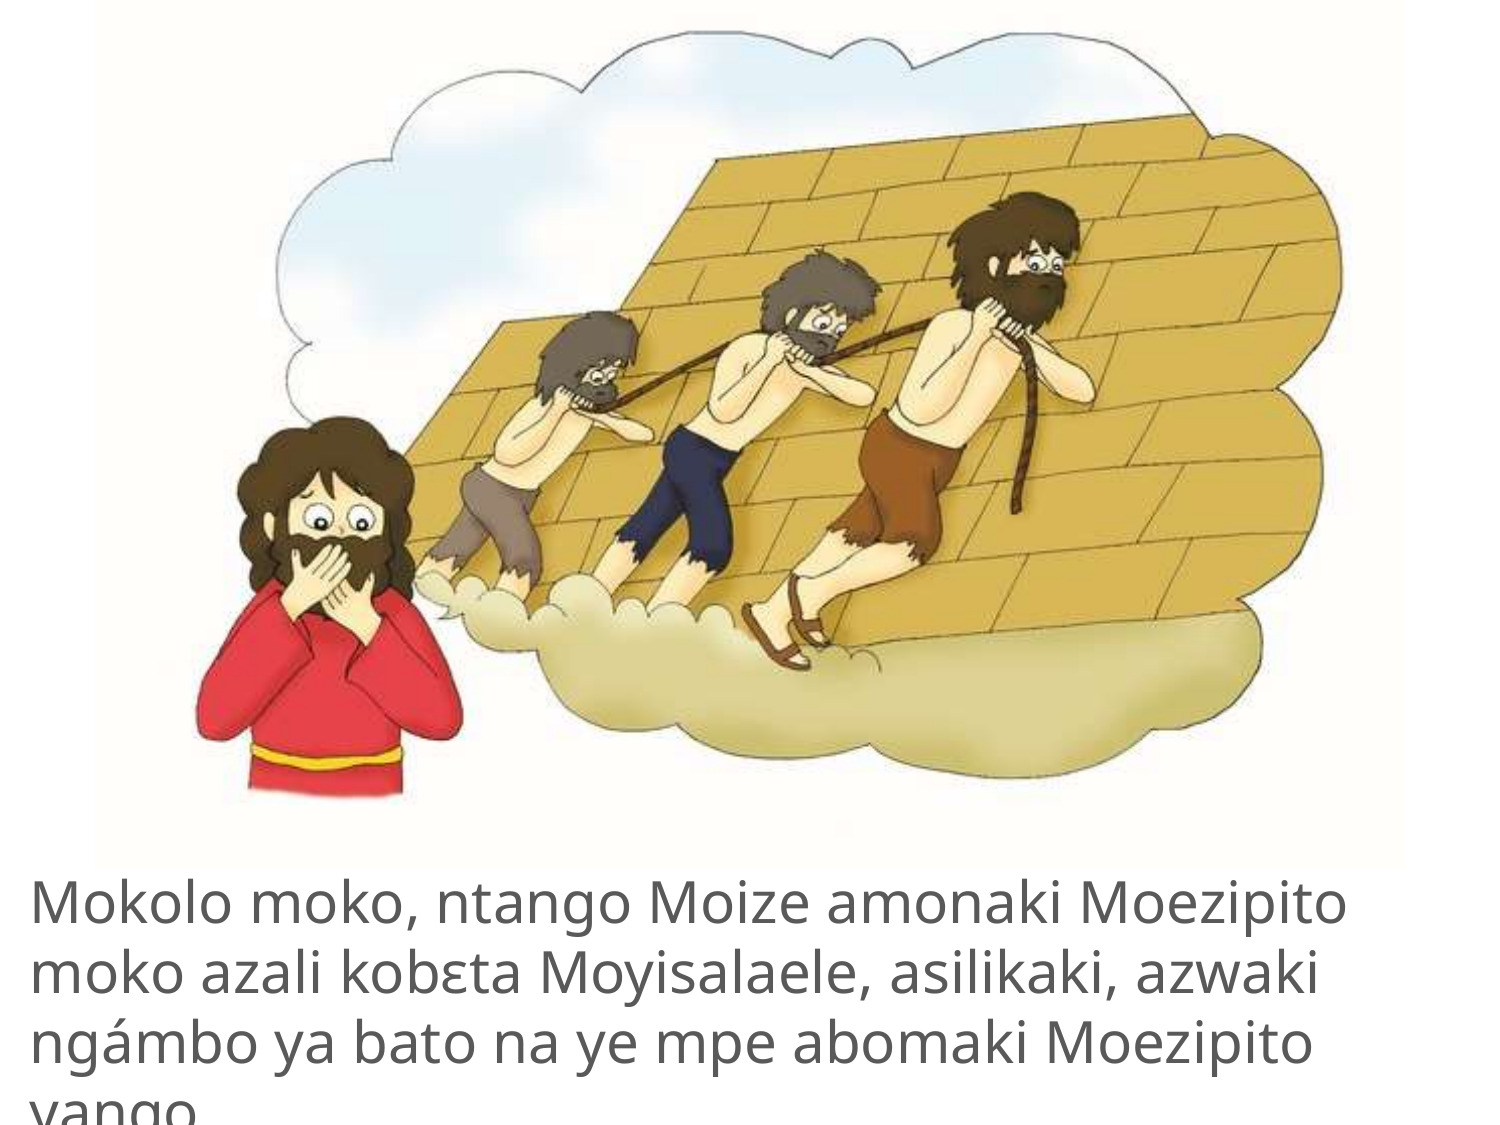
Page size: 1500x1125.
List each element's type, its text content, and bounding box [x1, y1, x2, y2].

picture [94, 0, 1405, 870]
text_box Mokolo moko, ntango Moize amonaki Moezipito moko azali kobɛta Moyisalaele, asilikaki, azwaki ngámbo ya bato na ye mpe abomaki Moezipito yango. [14, 857, 1486, 1125]
